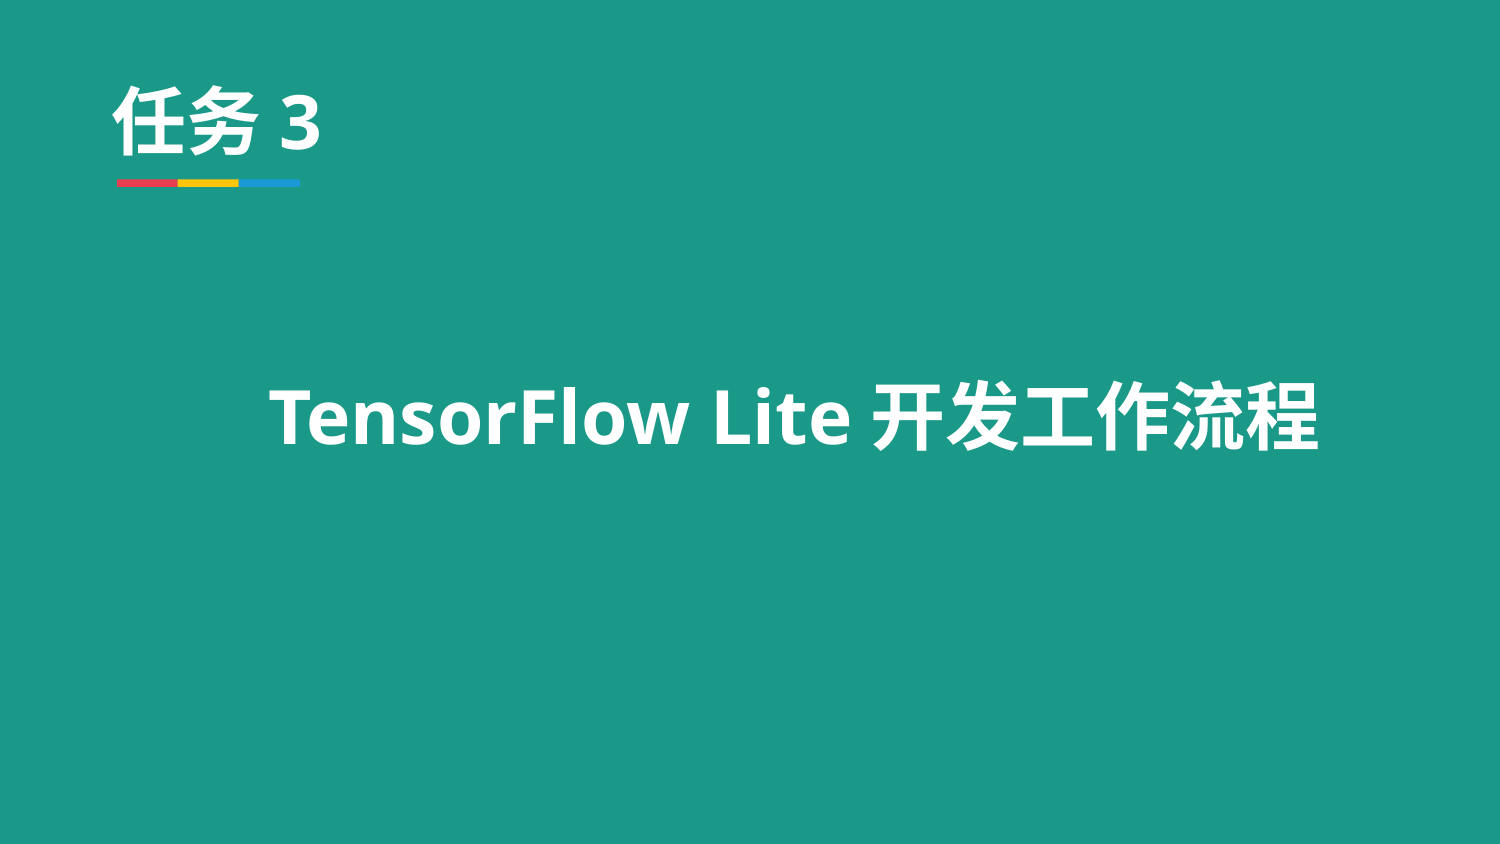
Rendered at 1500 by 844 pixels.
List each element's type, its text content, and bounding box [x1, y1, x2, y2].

text_box 任务3 [96, 59, 351, 195]
title TensorFlow Lite开发工作流程 [253, 354, 1401, 490]
